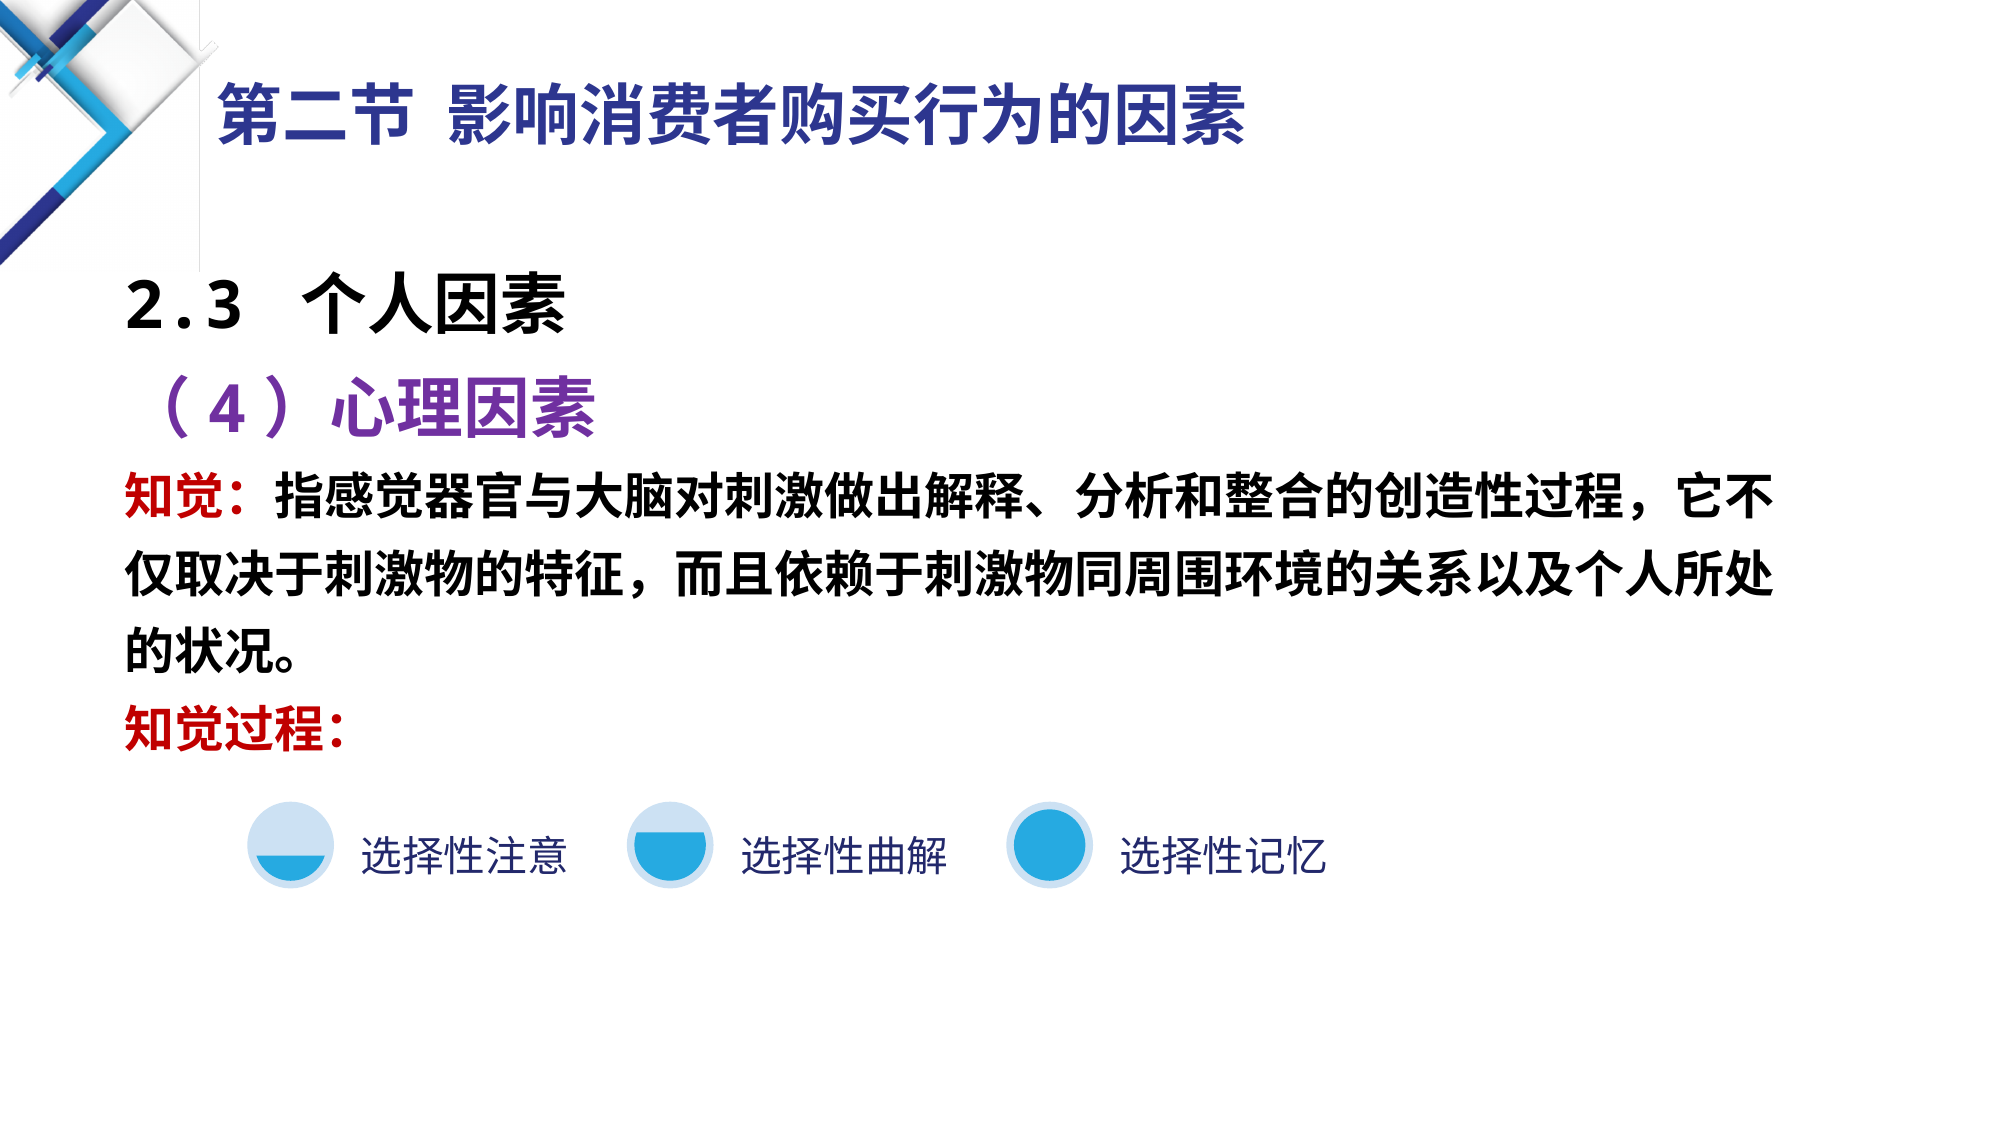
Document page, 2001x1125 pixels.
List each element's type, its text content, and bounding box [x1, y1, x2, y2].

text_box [246, 801, 1369, 1125]
text_box 第二节 影响消费者购买行为的因素 [220, 65, 1552, 230]
picture [0, 0, 220, 272]
title 2.3 个人因素 （4）心理因素 知觉：指感觉器官与大脑对刺激做出解释、分析和整合的创造性过程，它不仅取决于刺激物的特征，而且依赖于刺激物同周围环境的关系以及个人所处的状况。 知觉过程： [109, 230, 1818, 999]
